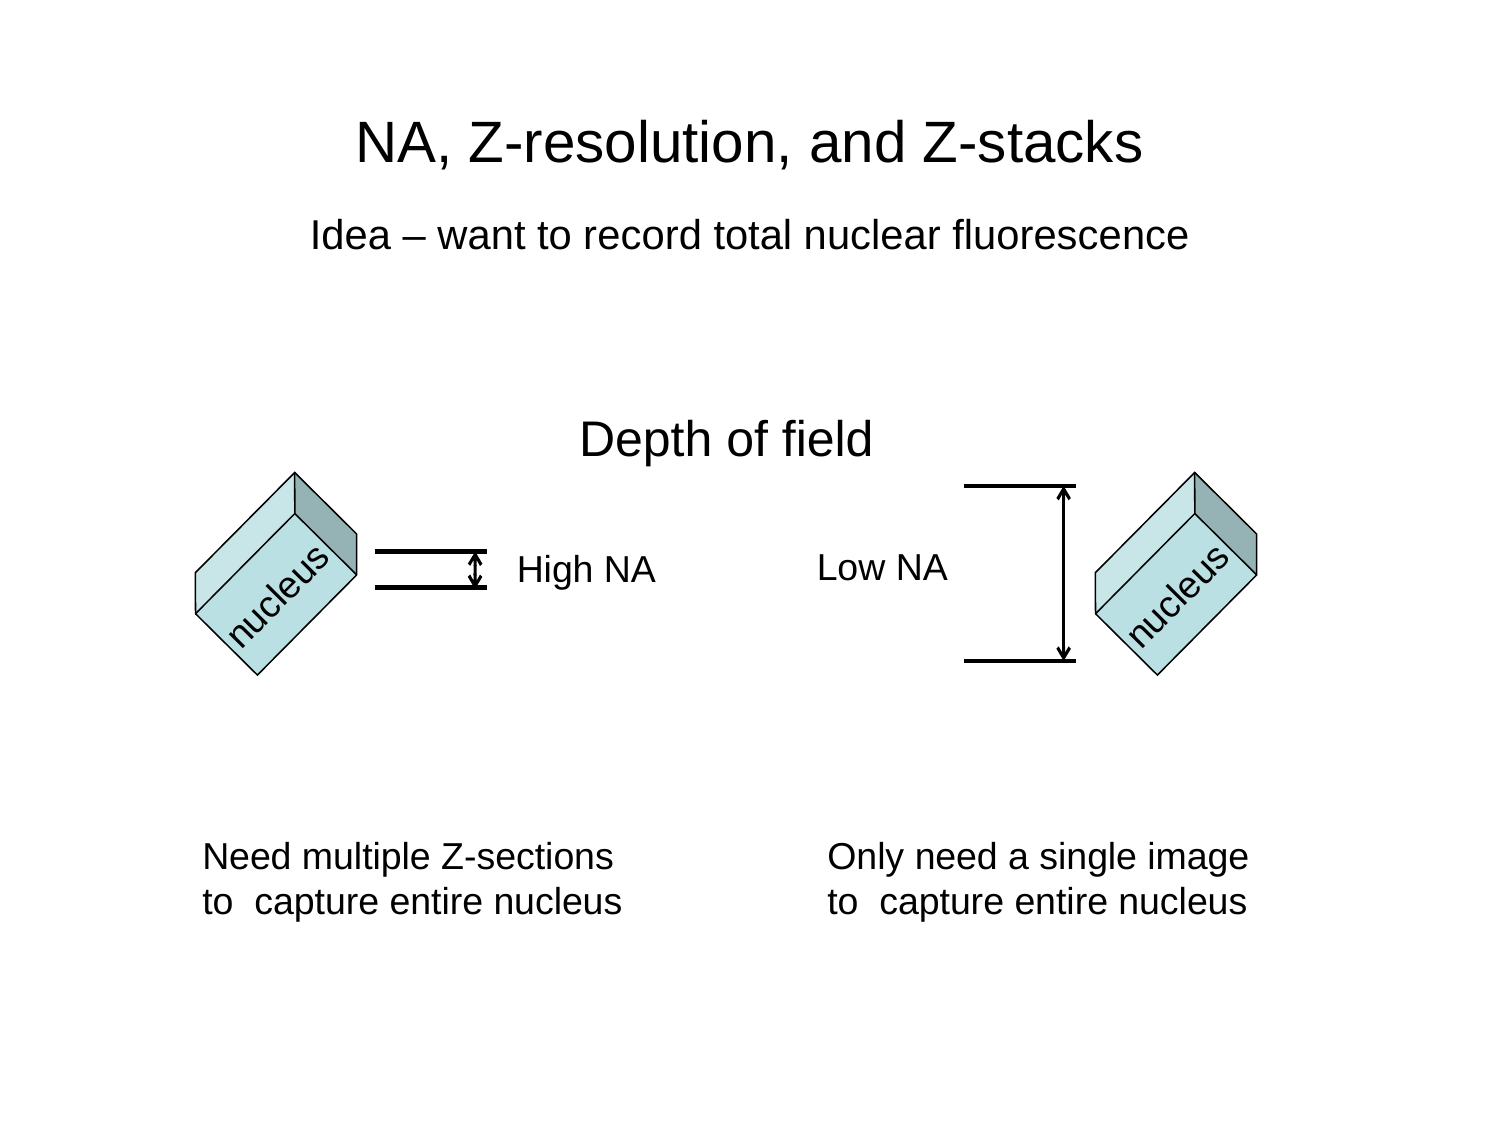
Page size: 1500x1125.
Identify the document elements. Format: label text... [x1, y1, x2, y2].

text_box [1099, 473, 1194, 569]
text_box [196, 473, 294, 613]
text_box Need multiple Z-sections to capture entire nucleus [187, 824, 663, 930]
text_box nucleus [195, 472, 357, 676]
text_box nucleus [1095, 472, 1257, 676]
text_box Low NA [802, 535, 963, 596]
text_box Idea – want to record total nuclear fluorescence [143, 200, 1357, 265]
text_box Only need a single image to capture entire nucleus [812, 824, 1288, 930]
text_box Depth of field [564, 399, 889, 474]
text_box [1096, 585, 1123, 613]
title NA, Z-resolution, and Z-stacks [74, 44, 1426, 233]
text_box High NA [502, 537, 672, 598]
